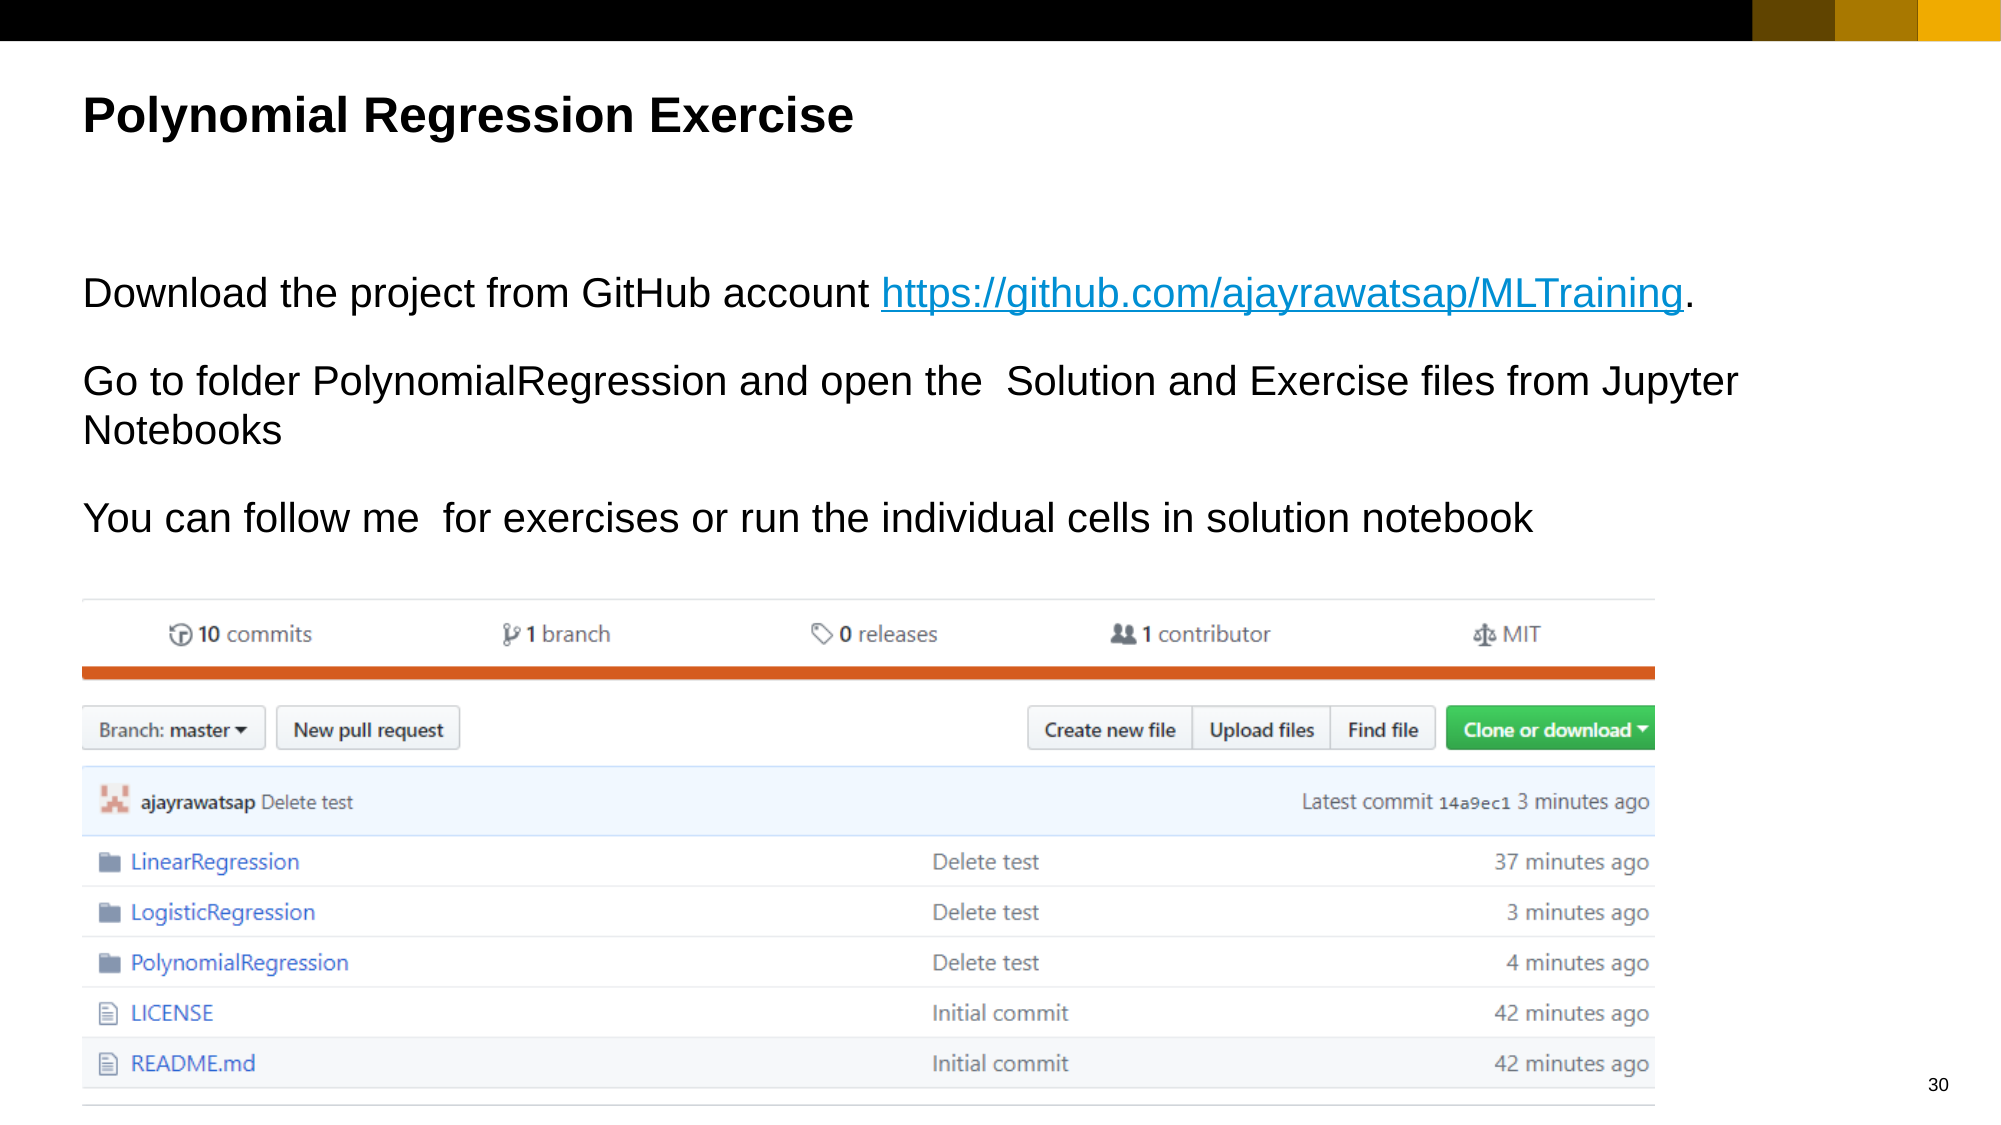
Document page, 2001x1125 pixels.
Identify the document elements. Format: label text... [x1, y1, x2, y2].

list Download the project from GitHub account https://github.com/ajayrawatsap/MLTraining. Go to folder PolynomialRegression and open the Solution and Exercise files from Jupyter Notebooks You can follow me for exercises or run the individual cells in solution notebook [82, 265, 1918, 1040]
picture [82, 583, 1655, 1107]
title Polynomial Regression Exercise [82, 82, 1918, 144]
